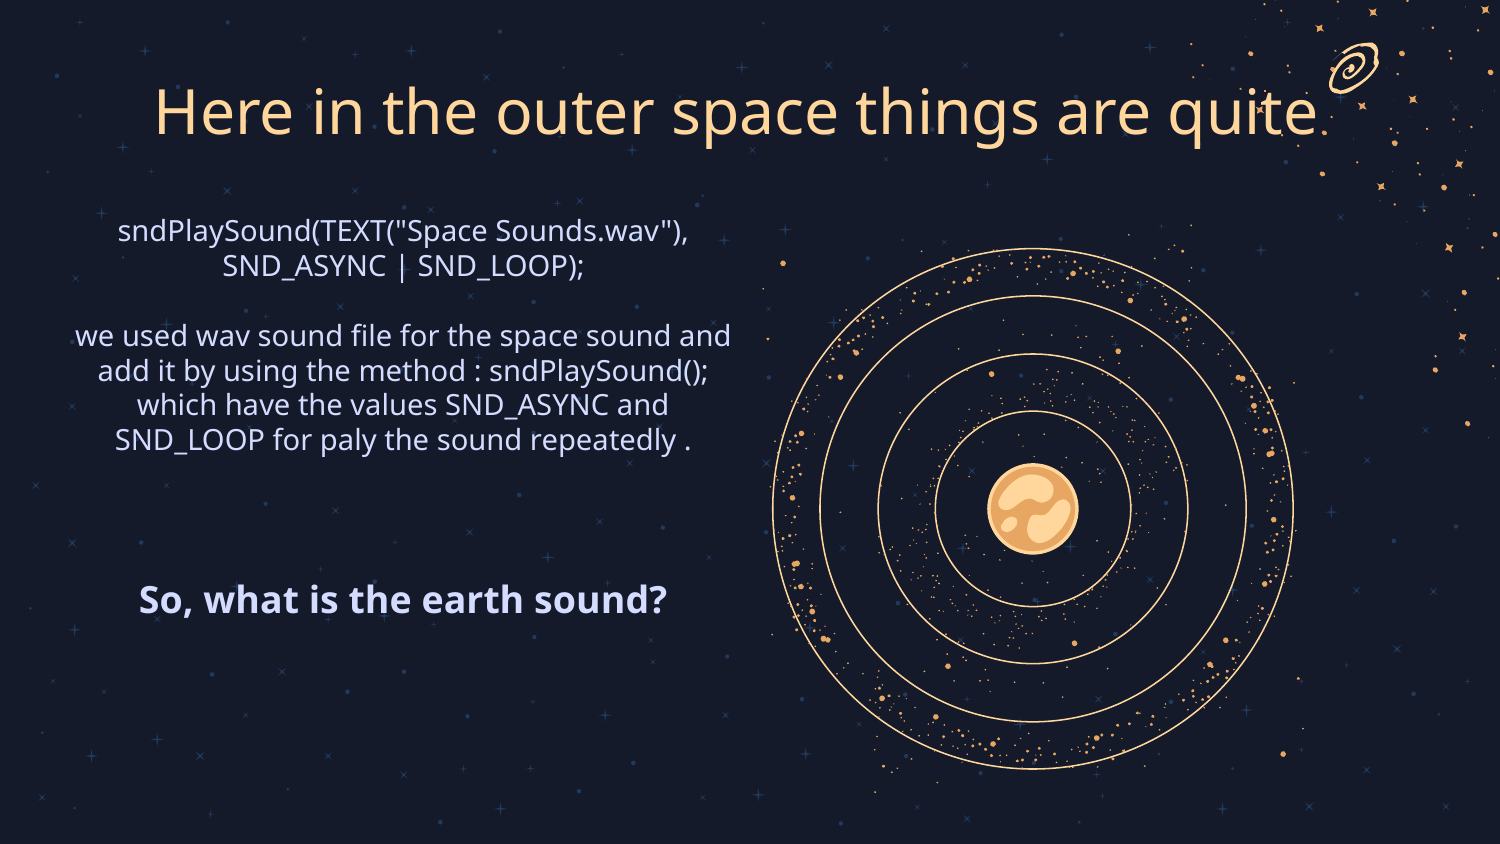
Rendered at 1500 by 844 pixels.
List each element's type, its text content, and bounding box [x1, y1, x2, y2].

title Here in the outer space things are quite [120, 49, 1387, 170]
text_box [749, 209, 1317, 808]
text_box sndPlaySound(TEXT("Space Sounds.wav"), SND_ASYNC | SND_LOOP); we used wav sound file for the space sound and add it by using the method : sndPlaySound(); which have the values SND_ASYNC and SND_LOOP for paly the sound repeatedly . So, what is the earth sound? [52, 196, 755, 687]
